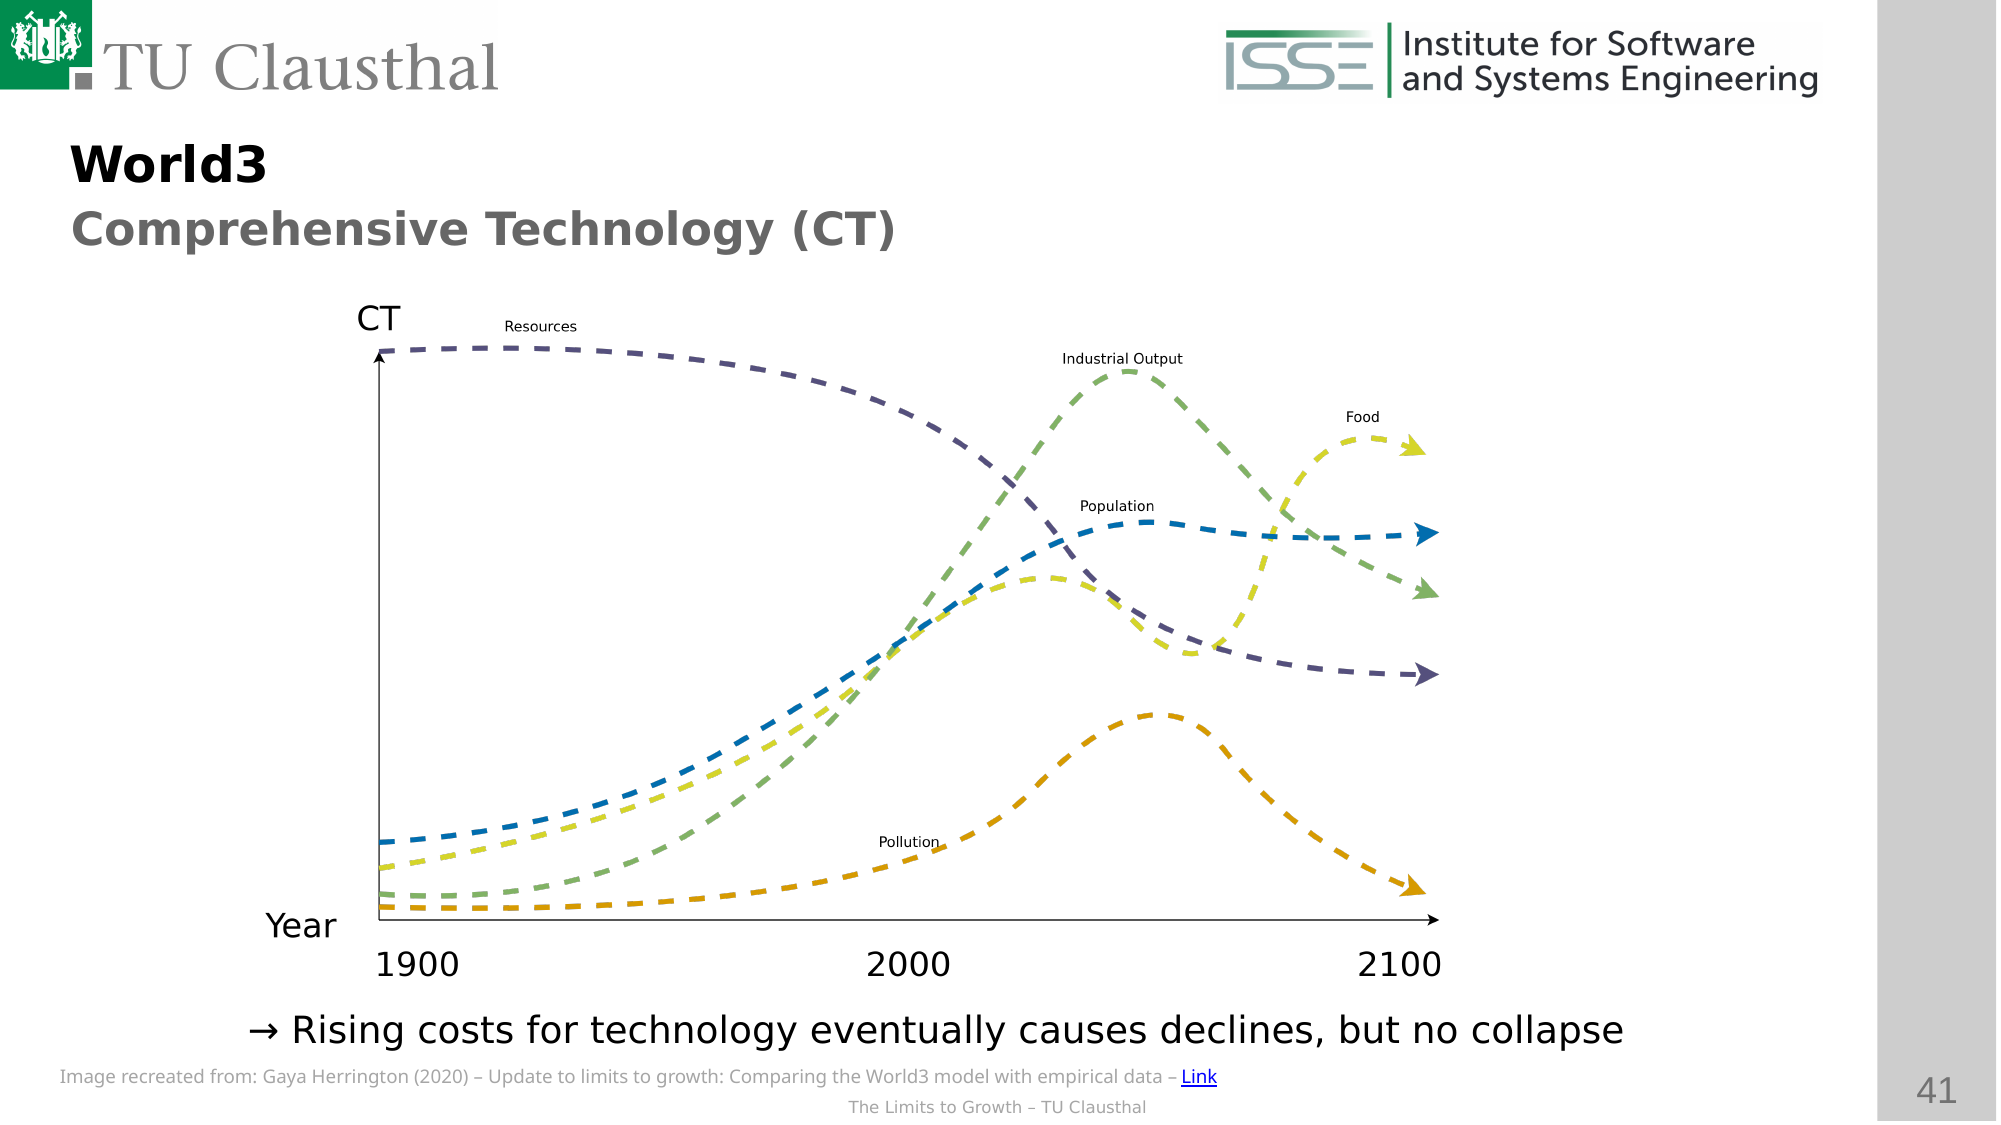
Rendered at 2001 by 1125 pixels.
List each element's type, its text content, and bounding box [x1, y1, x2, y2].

text_box World3 [54, 125, 1816, 205]
text_box Comprehensive Technology (CT) [70, 188, 1767, 267]
picture [262, 299, 1450, 985]
picture [0, 0, 498, 90]
text_box → Rising costs for technology eventually causes declines, but no collapse [0, 999, 1874, 1100]
picture [1218, 22, 1823, 104]
